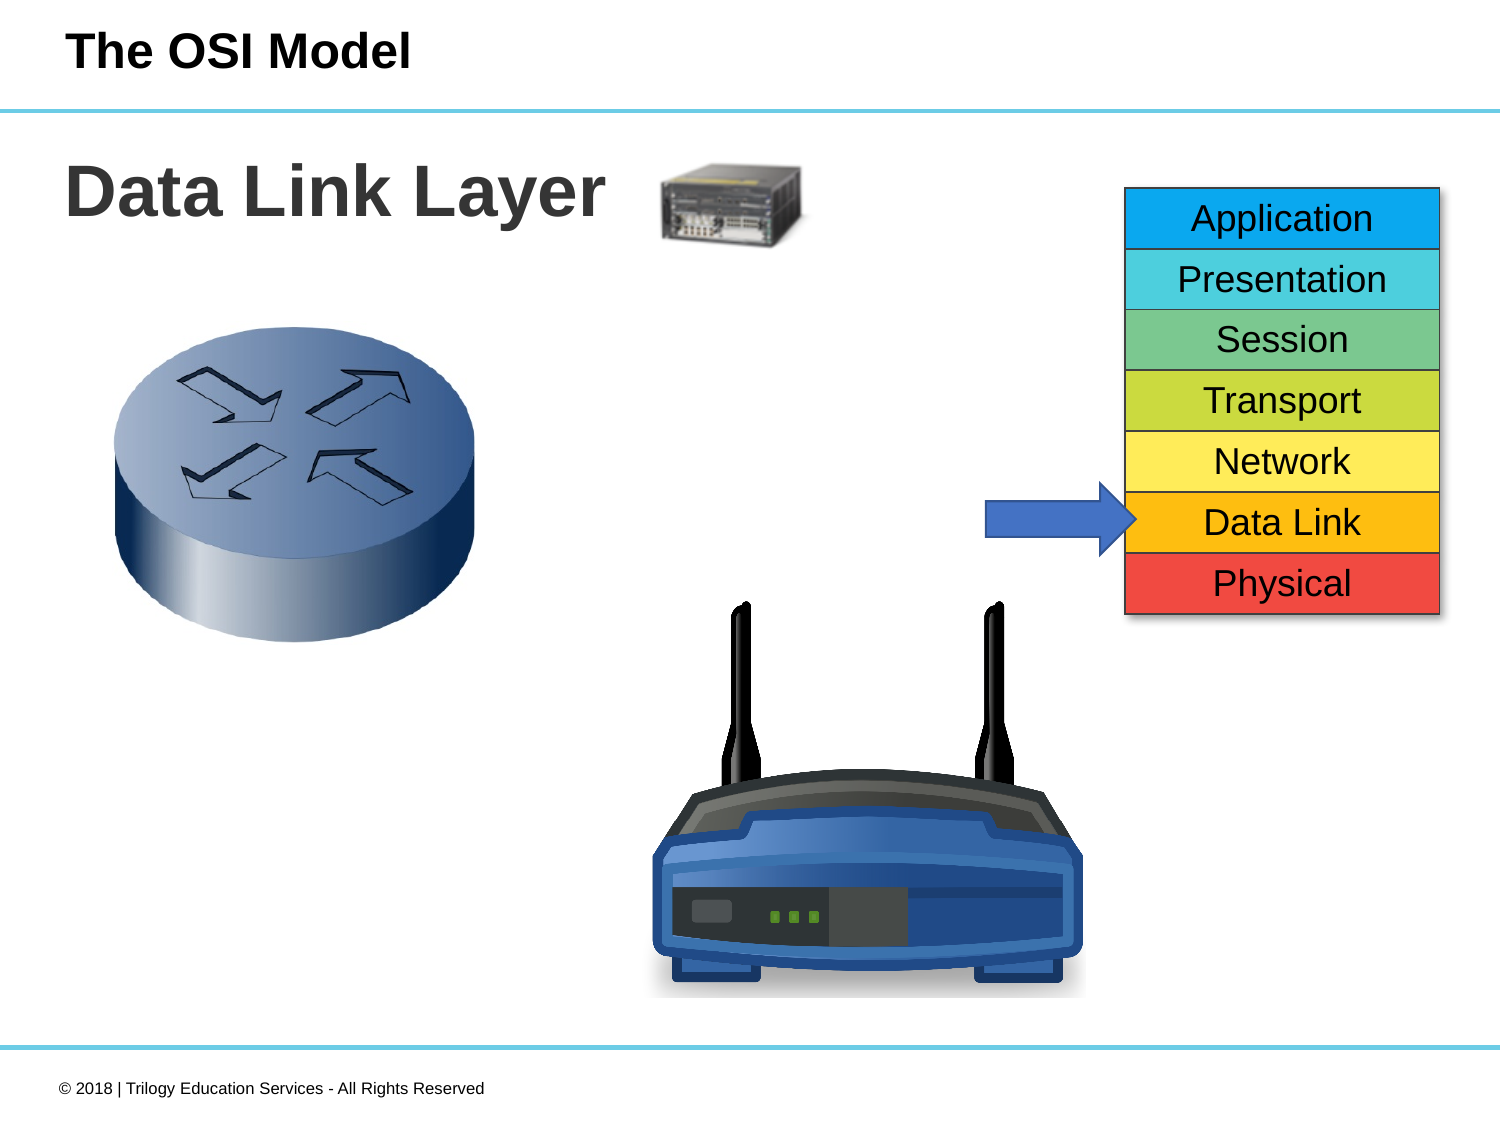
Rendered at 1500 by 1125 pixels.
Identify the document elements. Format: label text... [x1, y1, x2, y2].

title The OSI Model [50, 0, 1288, 108]
text_box [984, 480, 1138, 556]
table_cell Session [1126, 310, 1439, 369]
text_box [77, 313, 975, 996]
text_box Data Link Layer [50, 149, 1196, 280]
table_cell Transport [1126, 371, 1439, 430]
picture [112, 321, 475, 645]
table_cell Data Link [1126, 493, 1439, 552]
picture [649, 154, 821, 253]
table_cell Network [1126, 432, 1439, 491]
table_cell Physical [1126, 554, 1439, 613]
table_cell Presentation [1126, 250, 1439, 309]
table_header Application [1196, 189, 1439, 248]
picture [601, 556, 1129, 1085]
